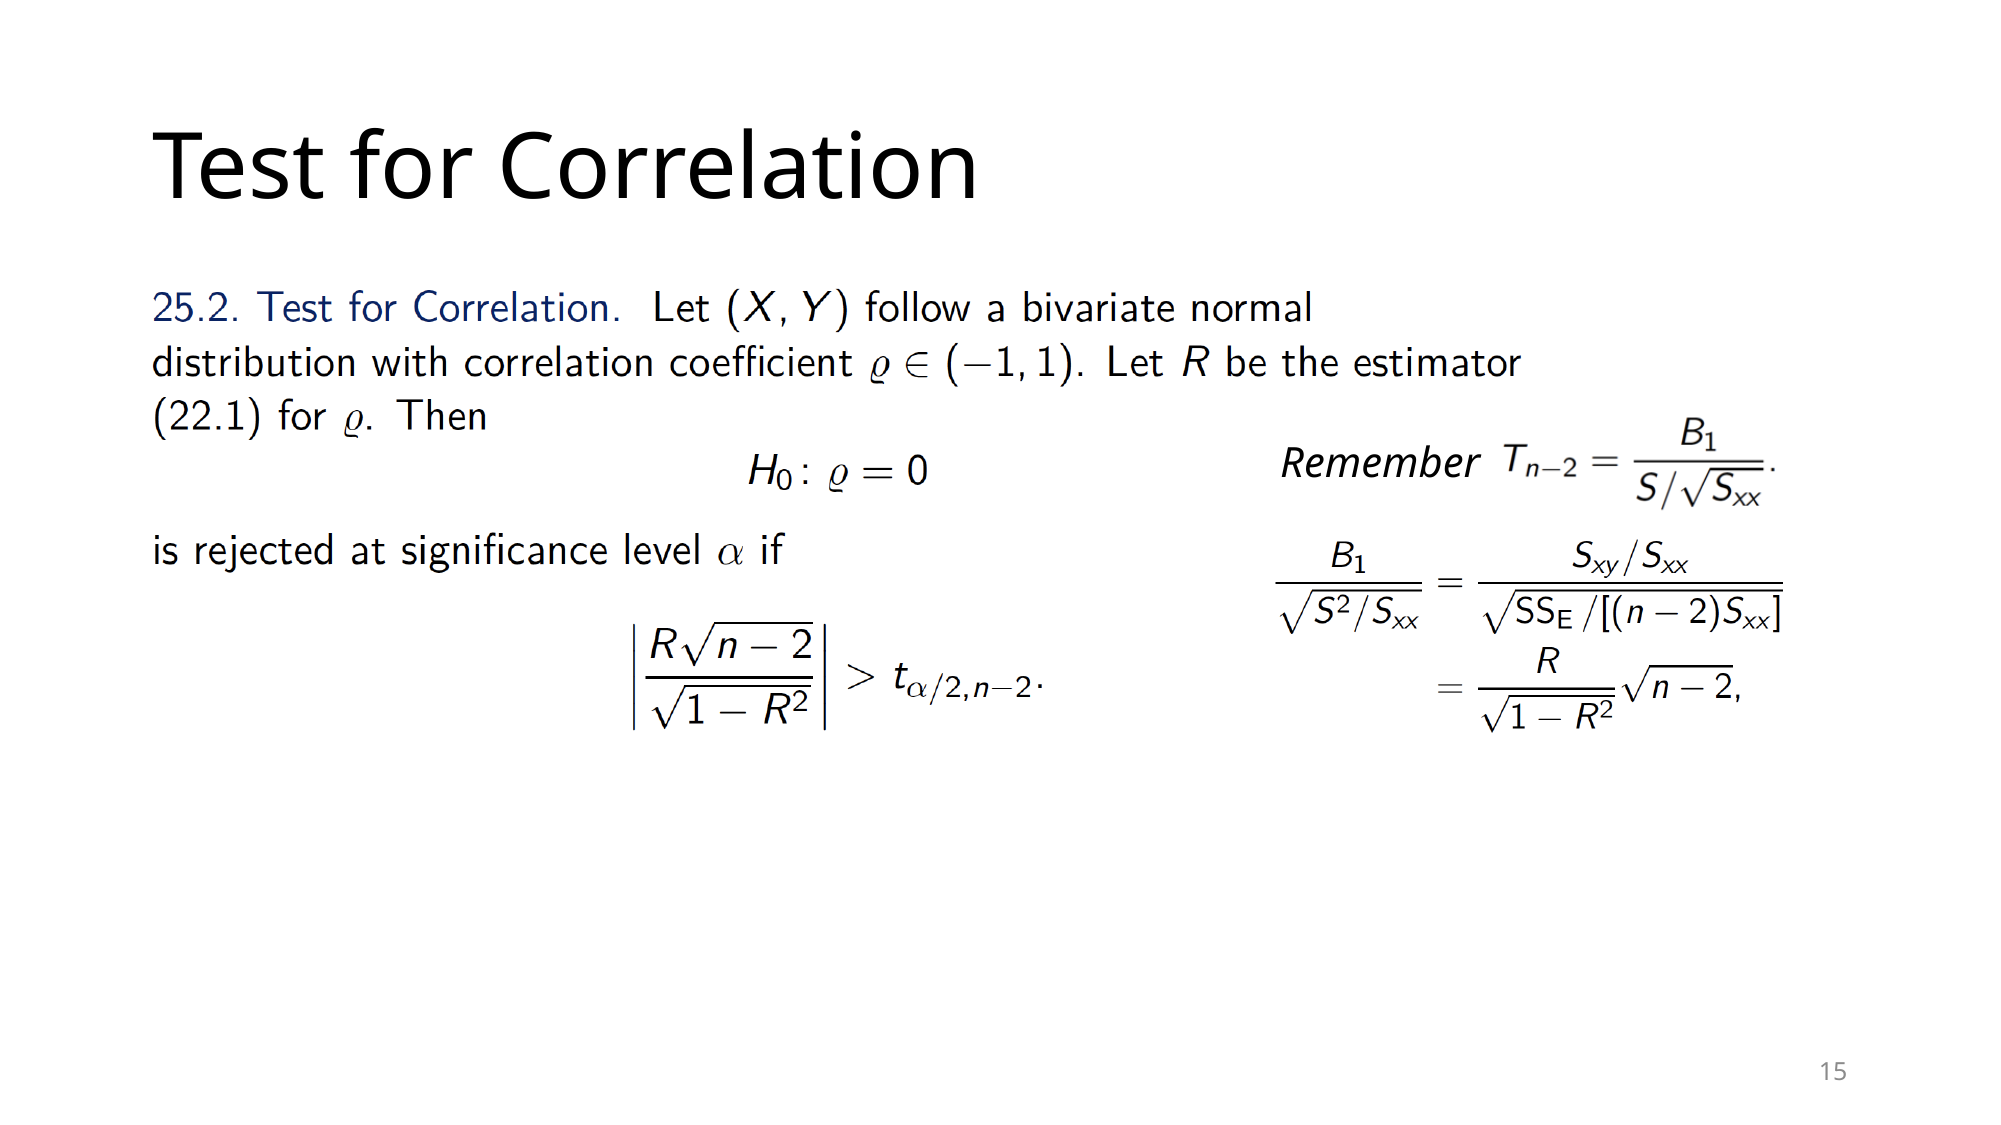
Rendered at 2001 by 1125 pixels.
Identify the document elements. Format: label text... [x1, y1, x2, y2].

title Test for Correlation [137, 59, 1863, 278]
slide_number 15 [1412, 1042, 1863, 1103]
picture [137, 277, 1804, 743]
